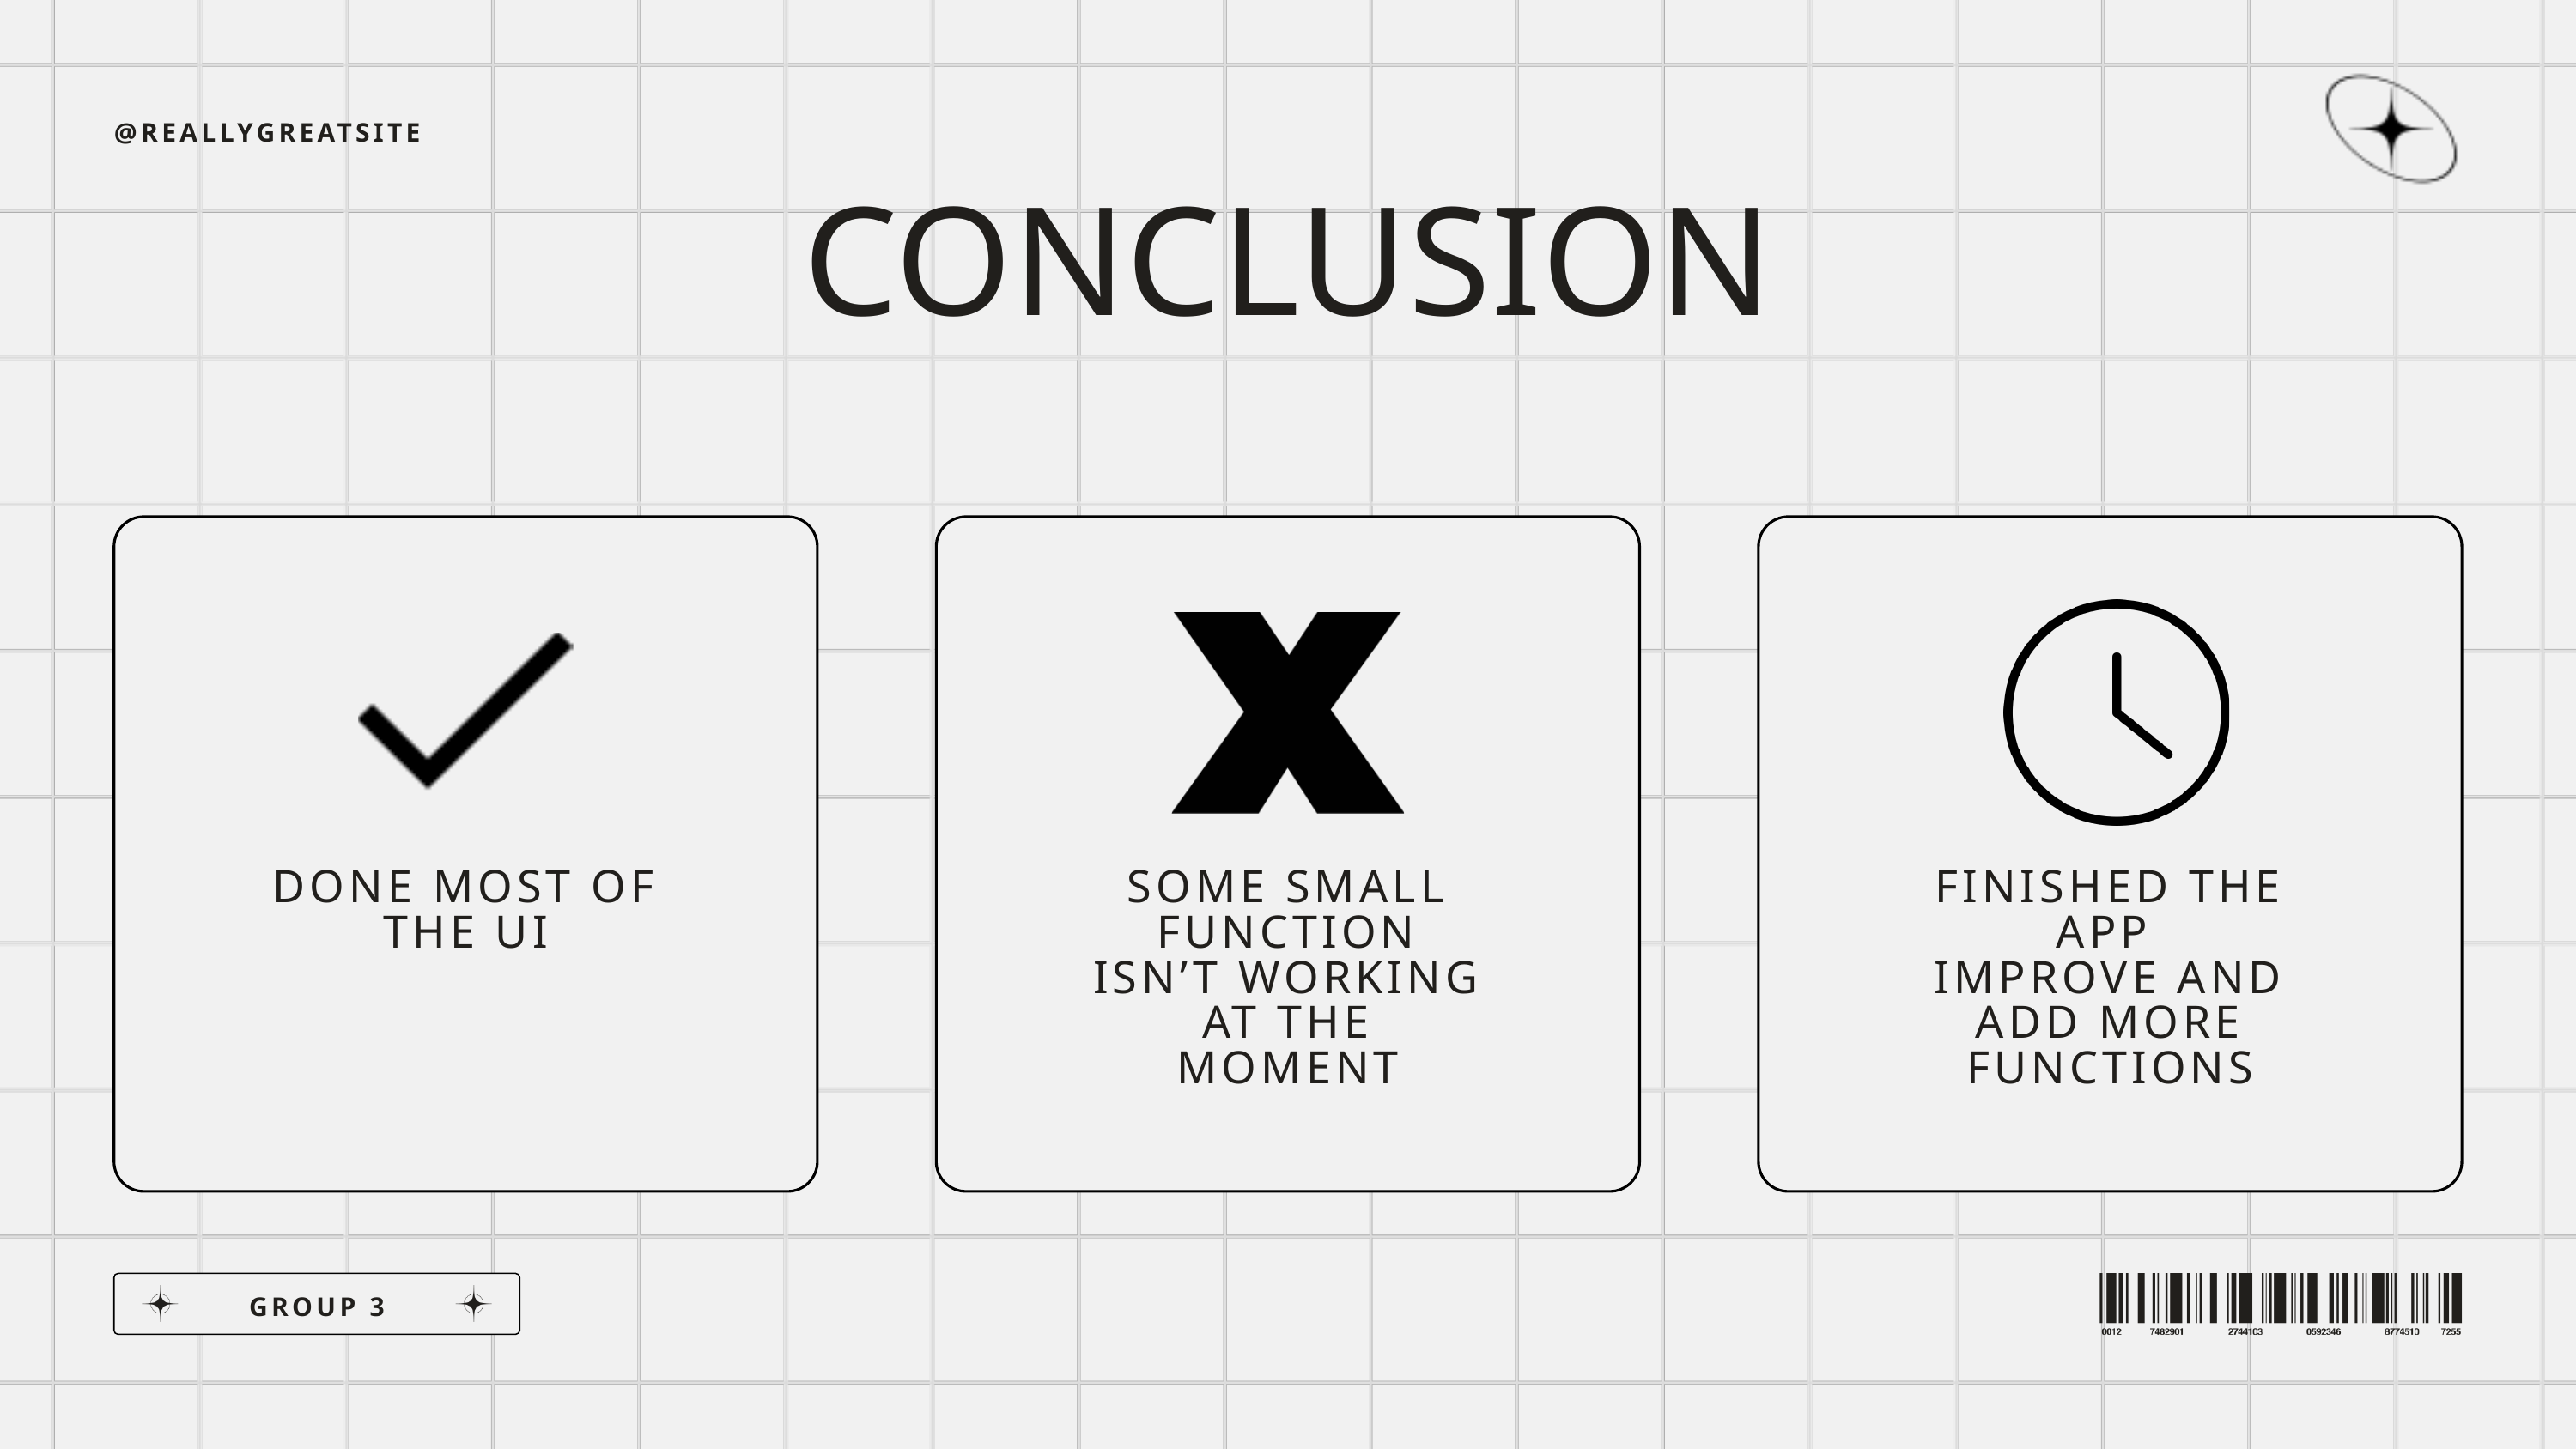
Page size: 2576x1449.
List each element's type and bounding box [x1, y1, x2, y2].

text_box [113, 516, 818, 1192]
text_box [1758, 516, 2463, 1192]
text_box [113, 1273, 520, 1335]
text_box [0, 0, 2576, 1449]
text_box [936, 516, 1640, 1192]
